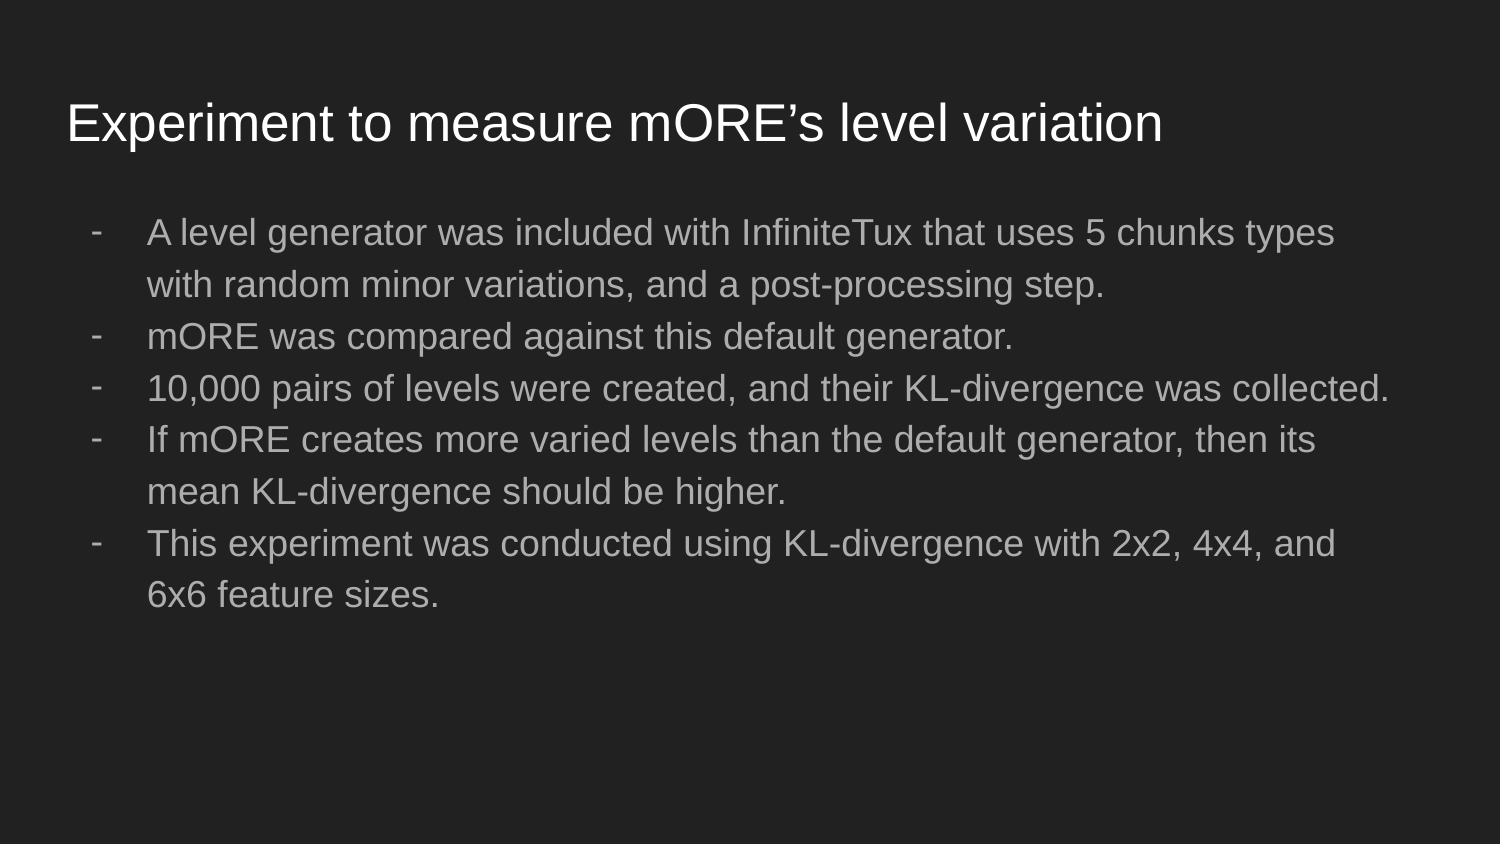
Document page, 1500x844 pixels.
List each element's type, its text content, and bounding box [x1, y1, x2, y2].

list A level generator was included with InfiniteTux that uses 5 chunks types with random minor variations, and a post-processing step. mORE was compared against this default generator. 10,000 pairs of levels were created, and their KL-divergence was collected. If mORE creates more varied levels than the default generator, then its mean KL-divergence should be higher. This experiment was conducted using KL-divergence with 2x2, 4x4, and 6x6 feature sizes. [56, 186, 1418, 800]
title Experiment to measure mORE’s level variation [51, 72, 1449, 167]
